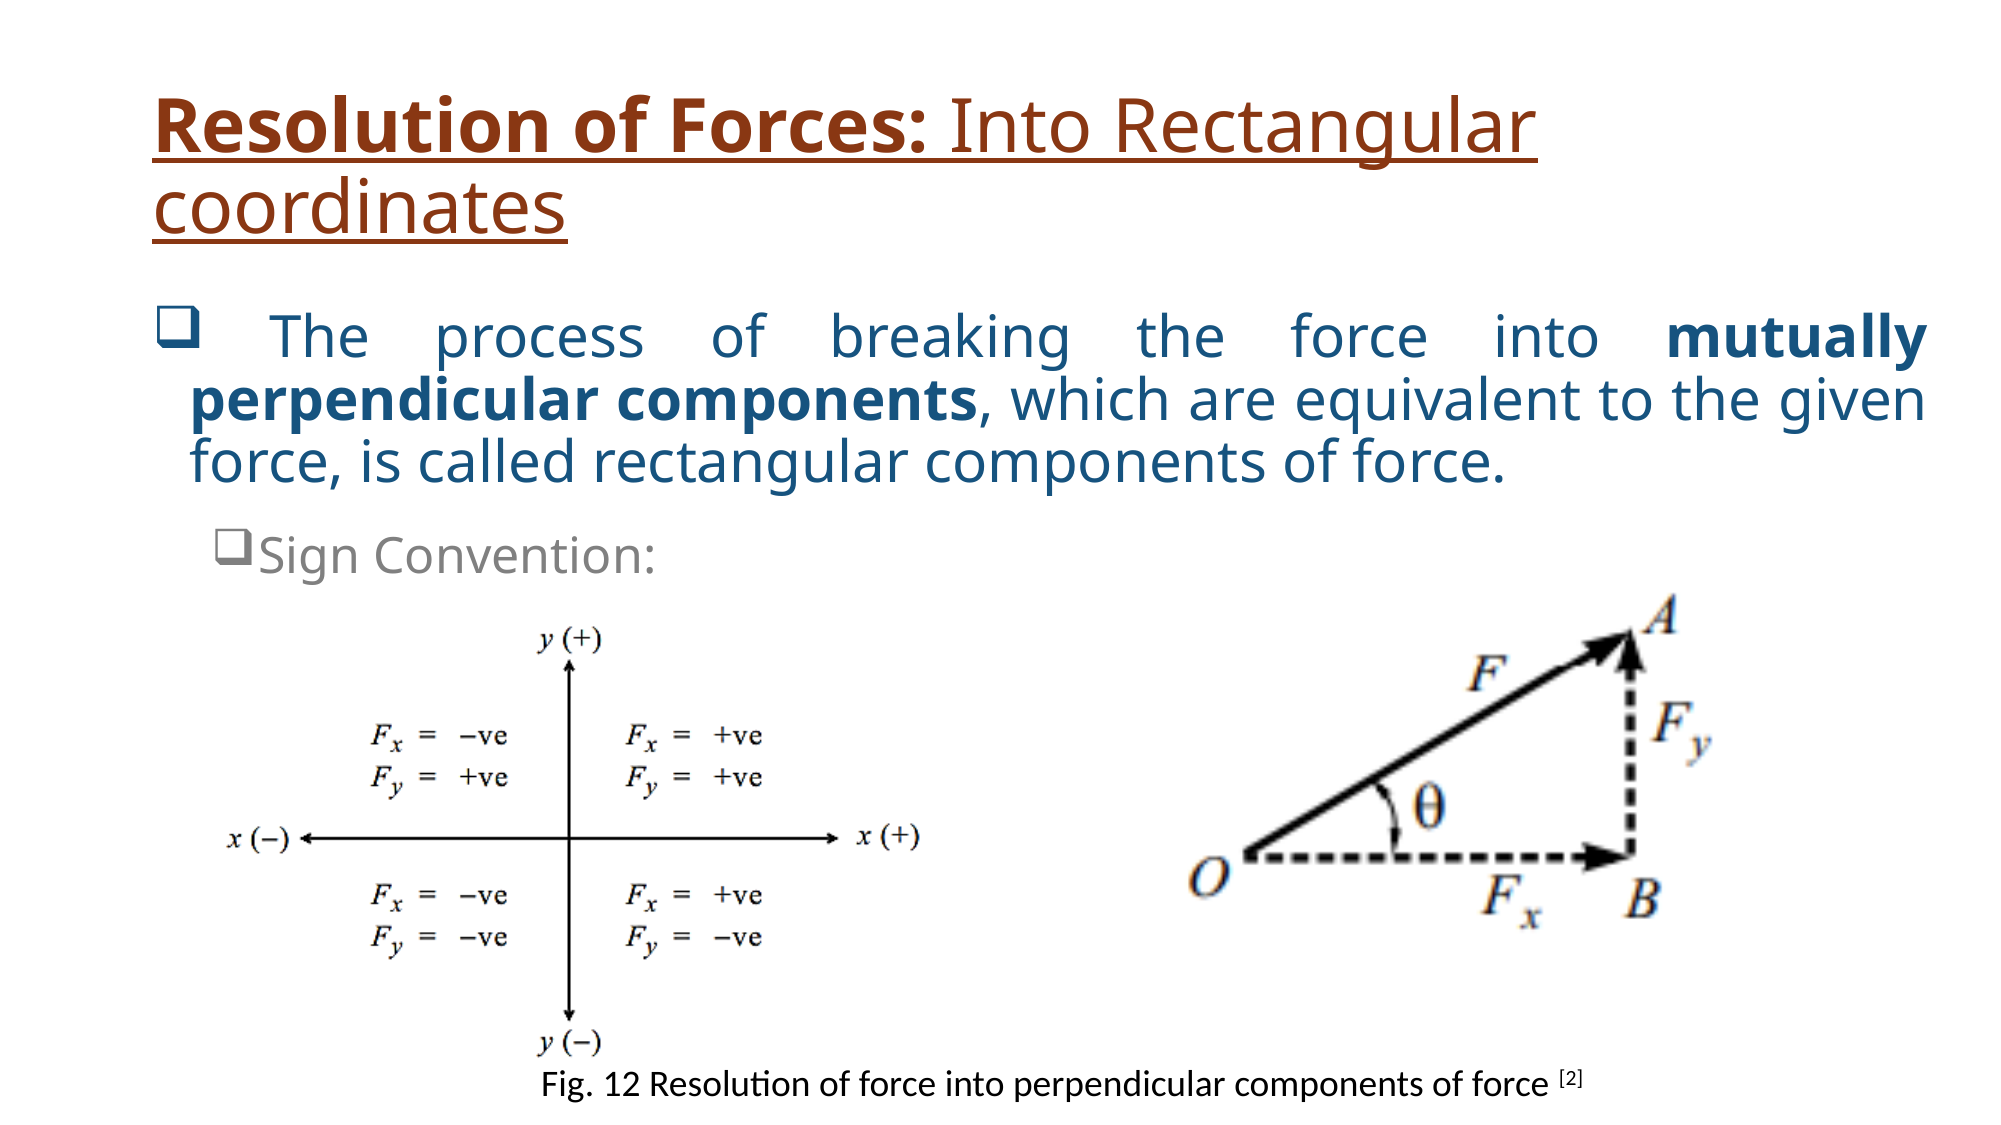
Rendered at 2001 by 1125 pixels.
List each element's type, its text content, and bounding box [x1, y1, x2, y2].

text_box Fig. 12 Resolution of force into perpendicular components of force [2] [526, 1051, 1639, 1112]
text_box Sign Convention: [196, 516, 973, 591]
picture [1061, 552, 1835, 938]
list The process of breaking the force into mutually perpendicular components, which are equivalent to the given force, is called rectangular components of force. [137, 299, 1943, 1014]
picture [222, 585, 927, 1061]
title Resolution of Forces: Into Rectangular coordinates [137, 59, 1954, 278]
